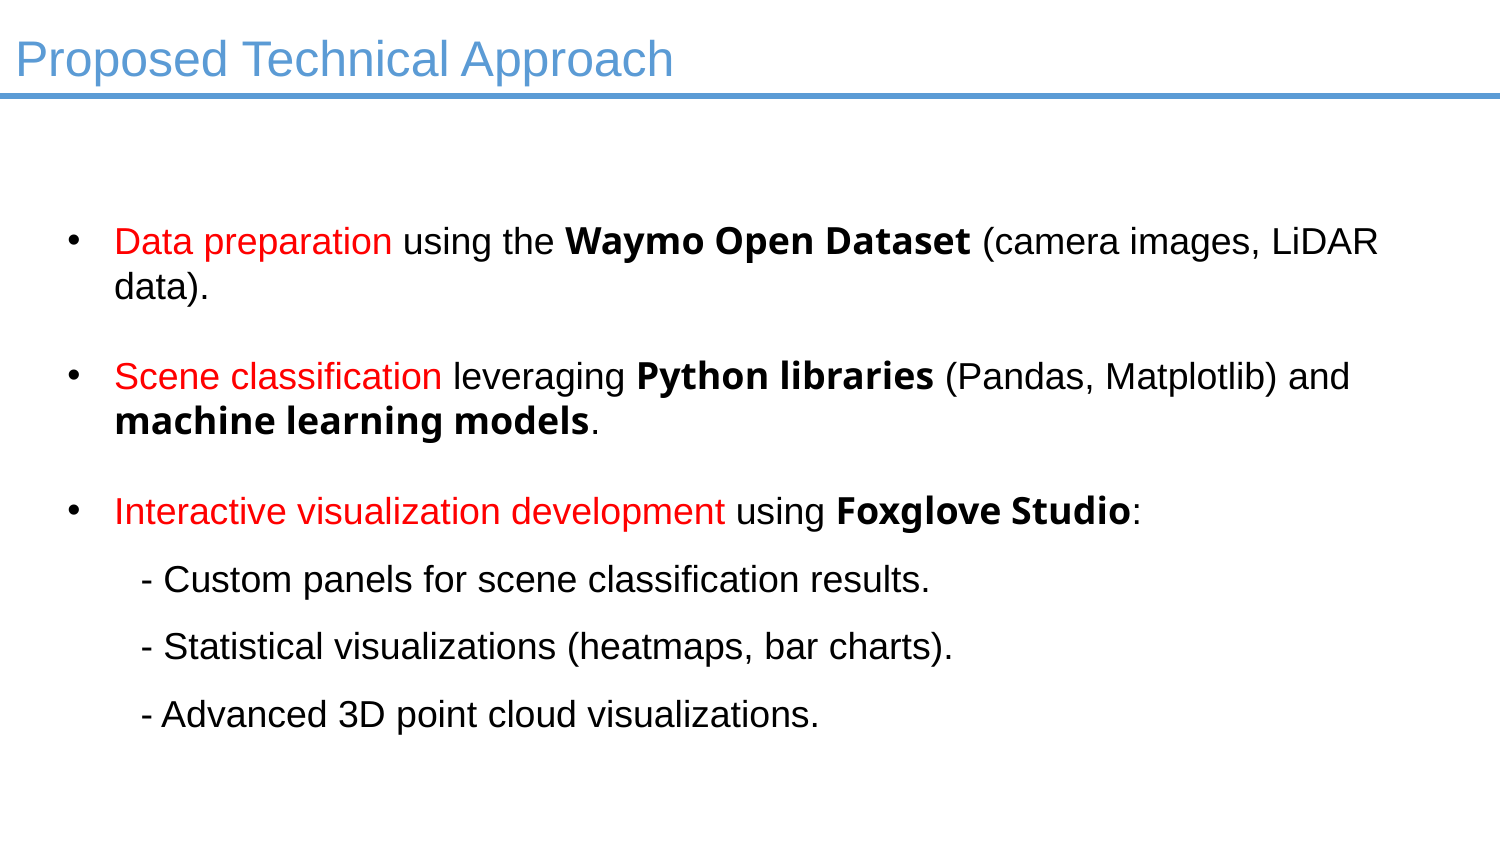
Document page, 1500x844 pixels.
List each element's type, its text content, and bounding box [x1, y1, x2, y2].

text_box Data preparation using the Waymo Open Dataset (camera images, LiDAR data). Scene classification leveraging Python libraries (Pandas, Matplotlib) and machine learning models. Interactive visualization development using Foxglove Studio: - Custom panels for scene classification results. - Statistical visualizations (heatmaps, bar charts). - Advanced 3D point cloud visualizations. [52, 209, 1415, 743]
text_box [0, 93, 1500, 99]
title Proposed Technical Approach [0, 10, 1445, 93]
